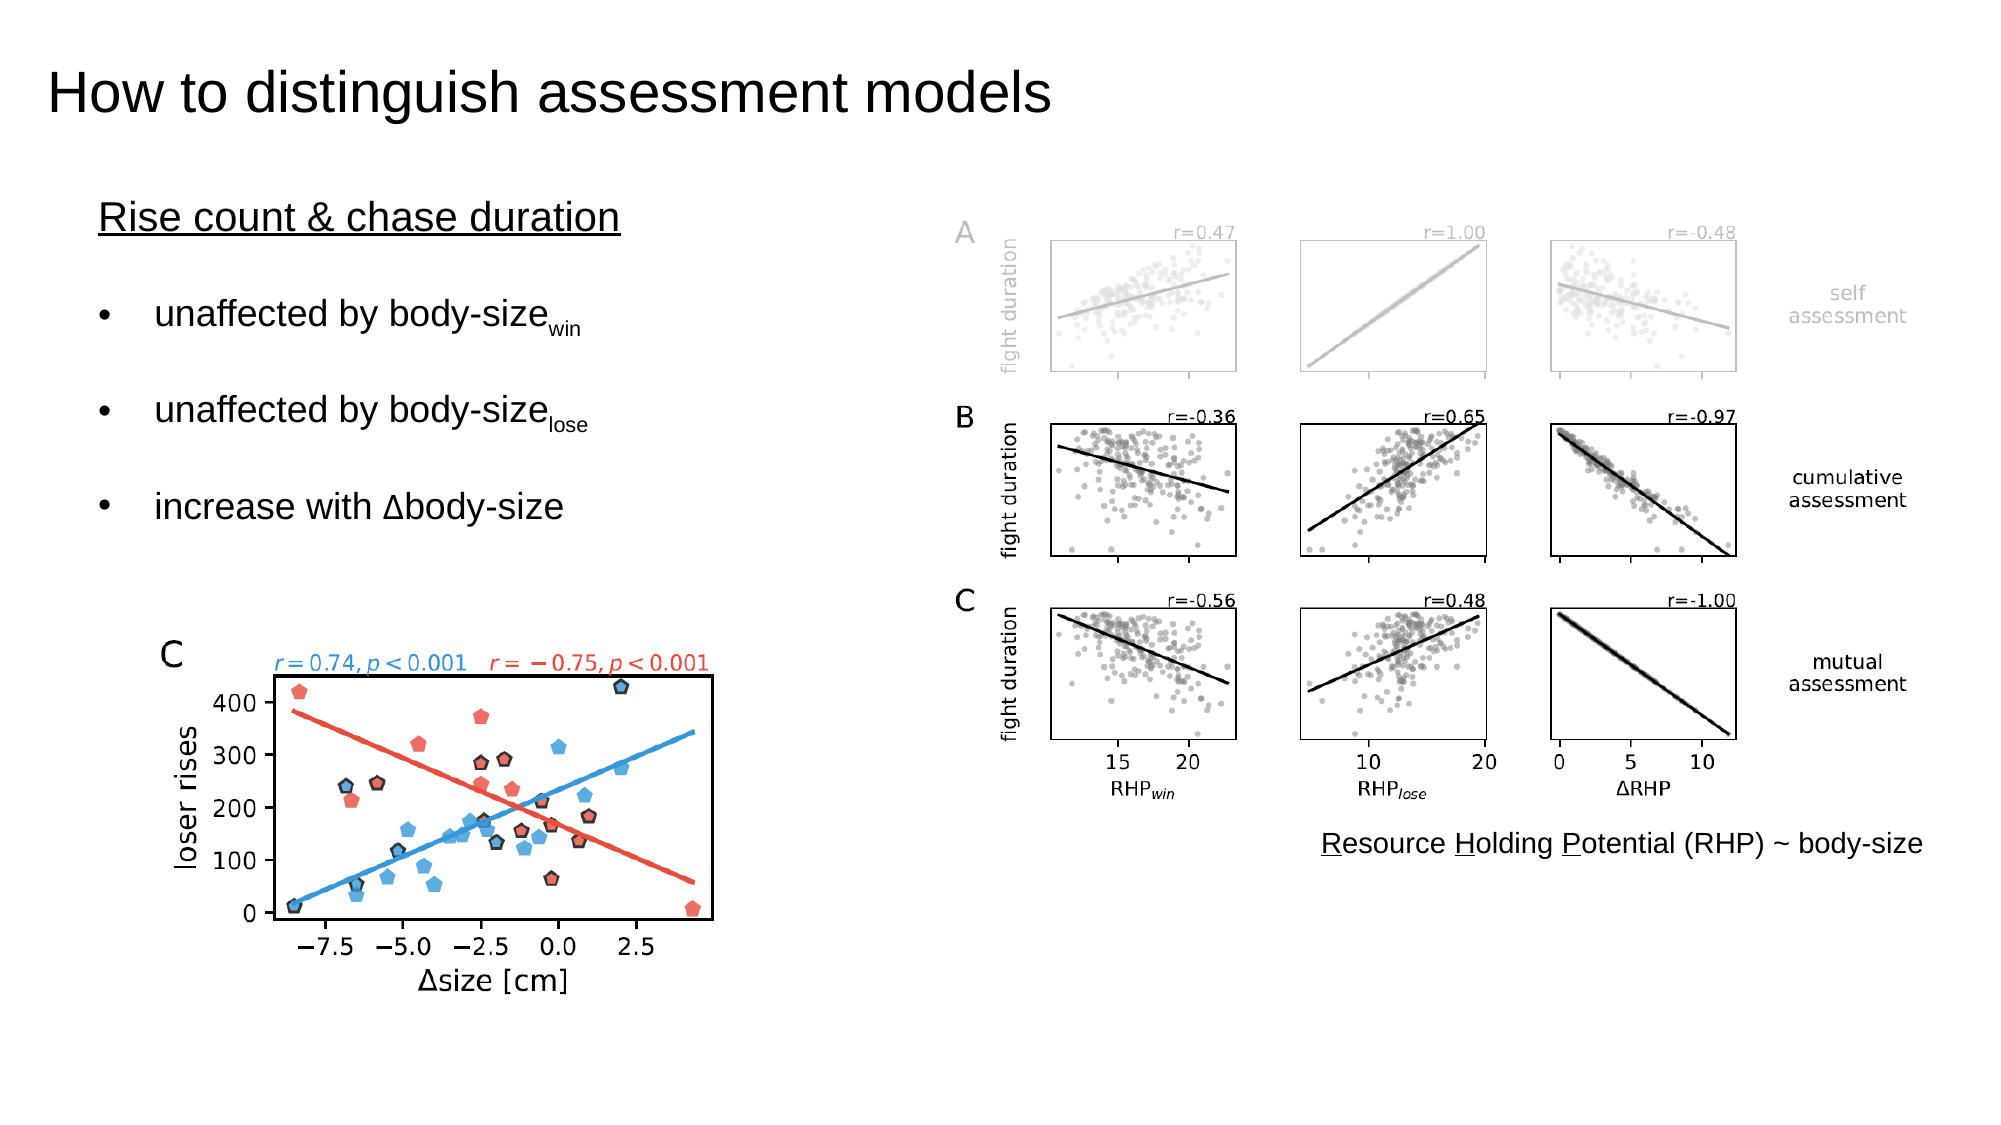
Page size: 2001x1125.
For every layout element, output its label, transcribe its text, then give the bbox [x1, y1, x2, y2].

text_box How to distinguish assessment models [32, 24, 1533, 163]
picture [952, 216, 1935, 817]
picture [157, 631, 730, 1002]
text_box Resource Holding Potential (RHP) ~ body-size [1155, 816, 2000, 867]
text_box [932, 161, 1936, 382]
text_box Rise count & chase duration unaffected by body-sizewin unaffected by body-sizelose increase with Δbody-size [83, 181, 719, 648]
